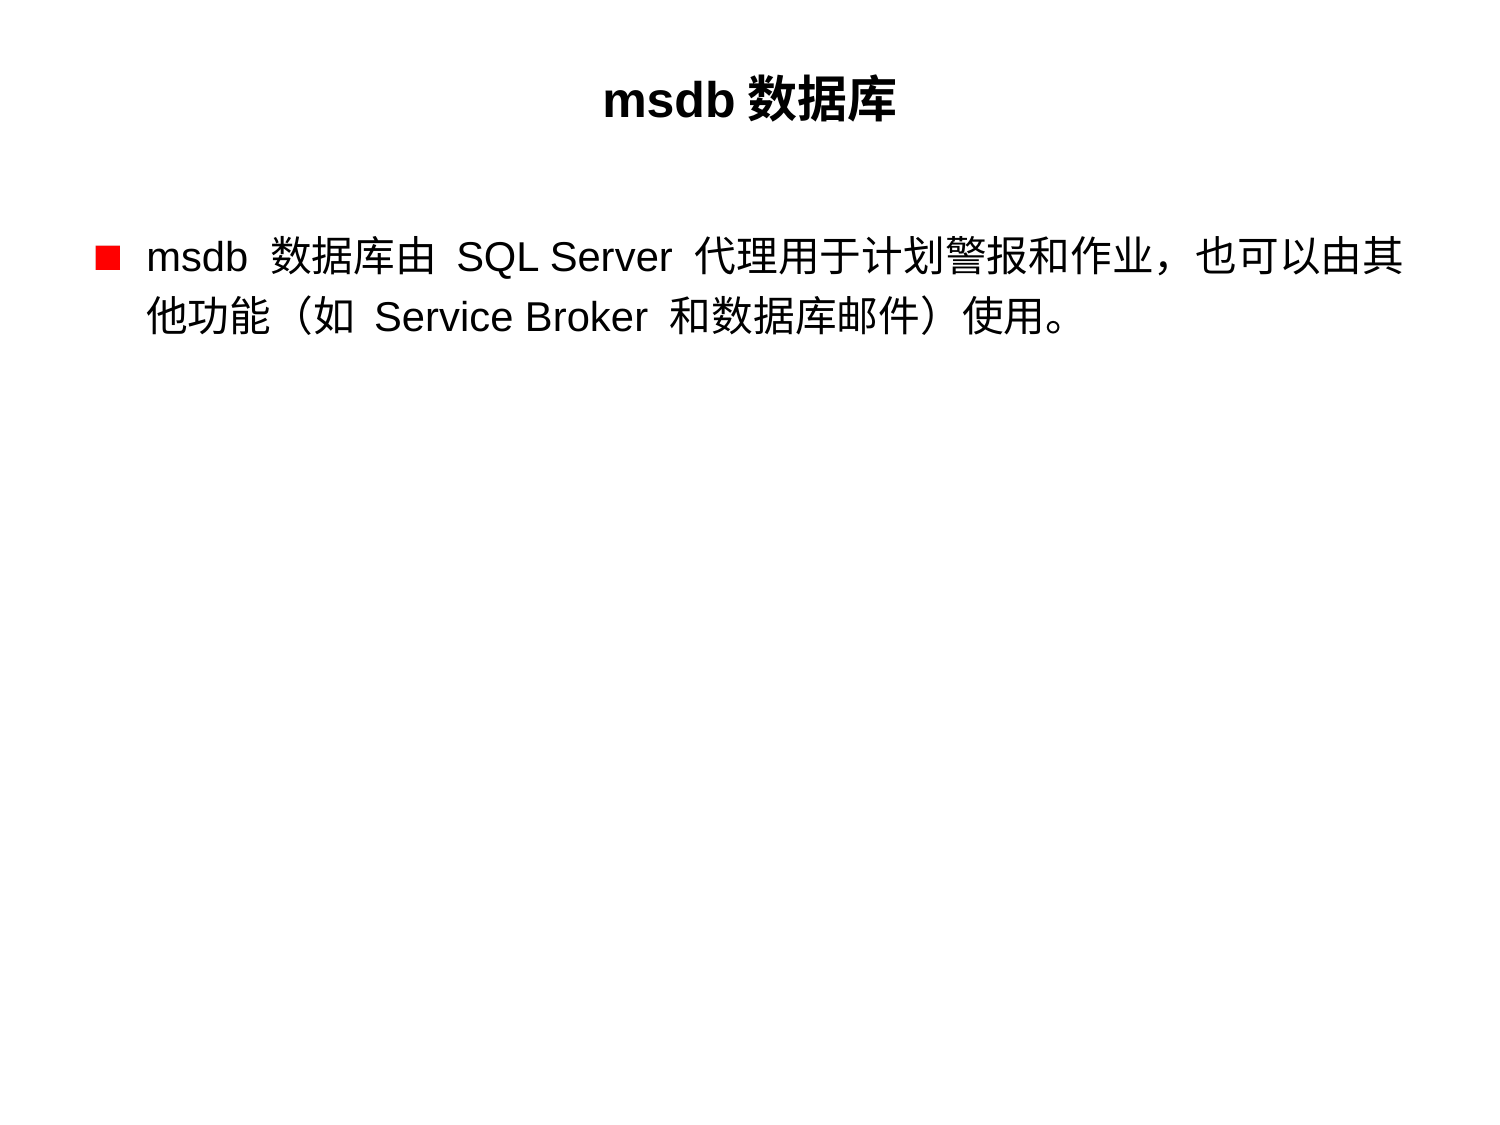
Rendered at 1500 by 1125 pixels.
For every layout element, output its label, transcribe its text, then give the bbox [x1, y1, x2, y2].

title msdb数据库 [75, 45, 1425, 150]
picture [90, 240, 120, 270]
list msdb 数据库由 SQL Server 代理用于计划警报和作业，也可以由其他功能（如 Service Broker 和数据库邮件）使用。 [75, 212, 1425, 1005]
